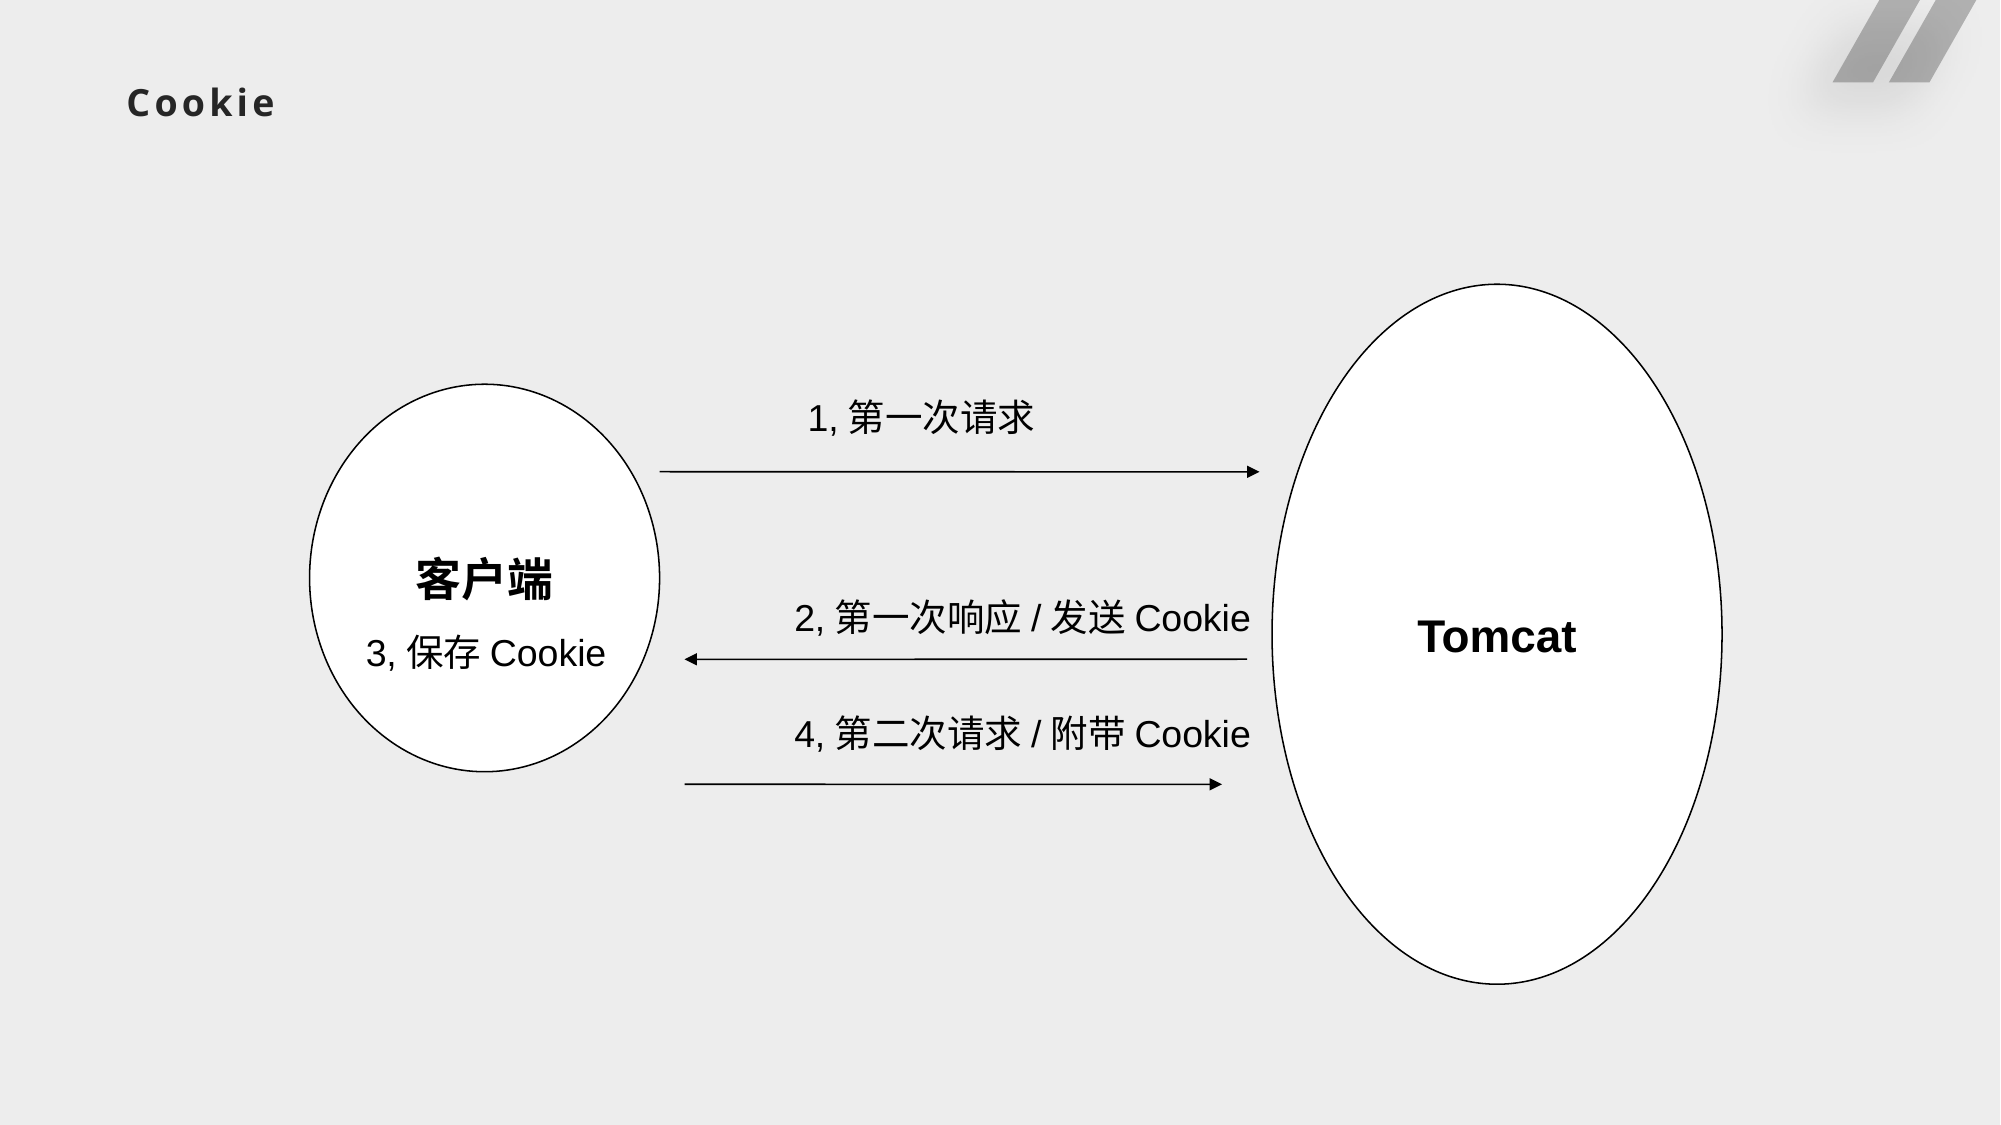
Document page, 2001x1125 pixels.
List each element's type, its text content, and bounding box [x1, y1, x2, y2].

title Cookie [109, 72, 1891, 146]
text_box [684, 778, 1223, 791]
text_box 1,第一次请求 [792, 386, 1051, 447]
text_box 4,第二次请求/附带Cookie [779, 702, 1266, 763]
text_box [684, 653, 1248, 666]
text_box 客户端 [309, 384, 660, 772]
text_box Tomcat [1272, 284, 1723, 985]
text_box [659, 465, 1260, 478]
text_box 2,第一次响应/发送Cookie [779, 586, 1266, 647]
text_box 3,保存Cookie [351, 621, 622, 682]
